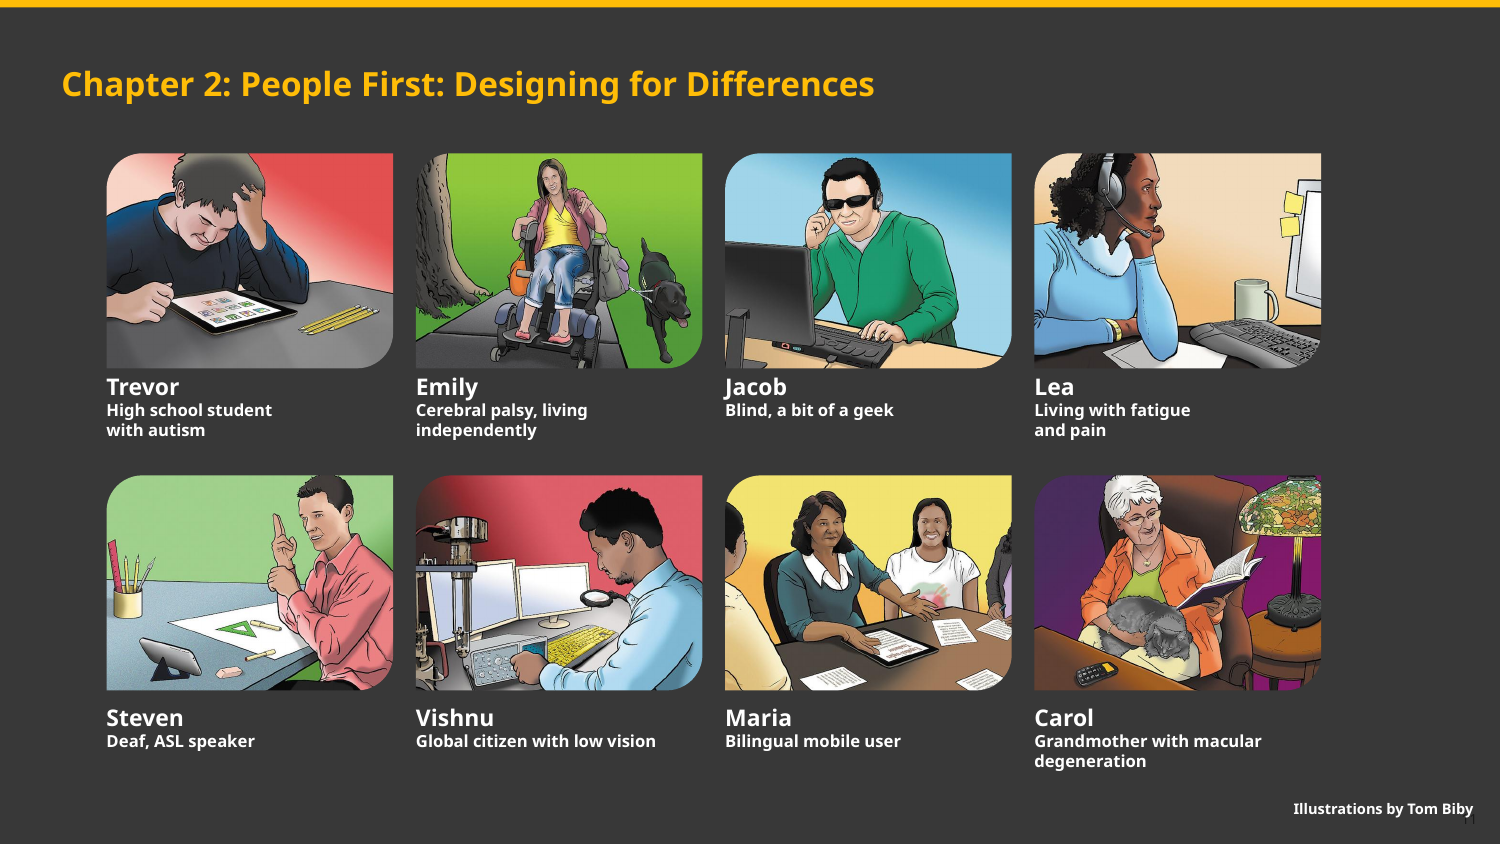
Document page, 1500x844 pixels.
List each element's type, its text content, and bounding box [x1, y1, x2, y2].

picture [415, 153, 703, 369]
picture [106, 475, 394, 691]
picture [415, 475, 703, 691]
text_box [0, 0, 1500, 8]
picture [1034, 475, 1322, 691]
text_box Vishnu Global citizen with low vision [415, 698, 703, 779]
picture [106, 153, 394, 369]
text_box Steven Deaf, ASL speaker [106, 698, 394, 779]
text_box Maria Bilingual mobile user [725, 698, 1012, 779]
text_box Emily Cerebral palsy, living independently [415, 375, 703, 449]
picture [724, 475, 1012, 691]
text_box Lea Living with fatigue and pain [1034, 375, 1322, 449]
picture [724, 153, 1012, 369]
picture [1034, 153, 1322, 369]
text_box Jacob Blind, a bit of a geek [725, 376, 1012, 449]
text_box Illustrations by Tom Biby [344, 793, 1474, 824]
text_box Carol Grandmother with macular degeneration [1034, 698, 1322, 779]
text_box Trevor High school student with autism [106, 375, 394, 449]
title Chapter 2: People First: Designing for Differences [46, 55, 1344, 136]
